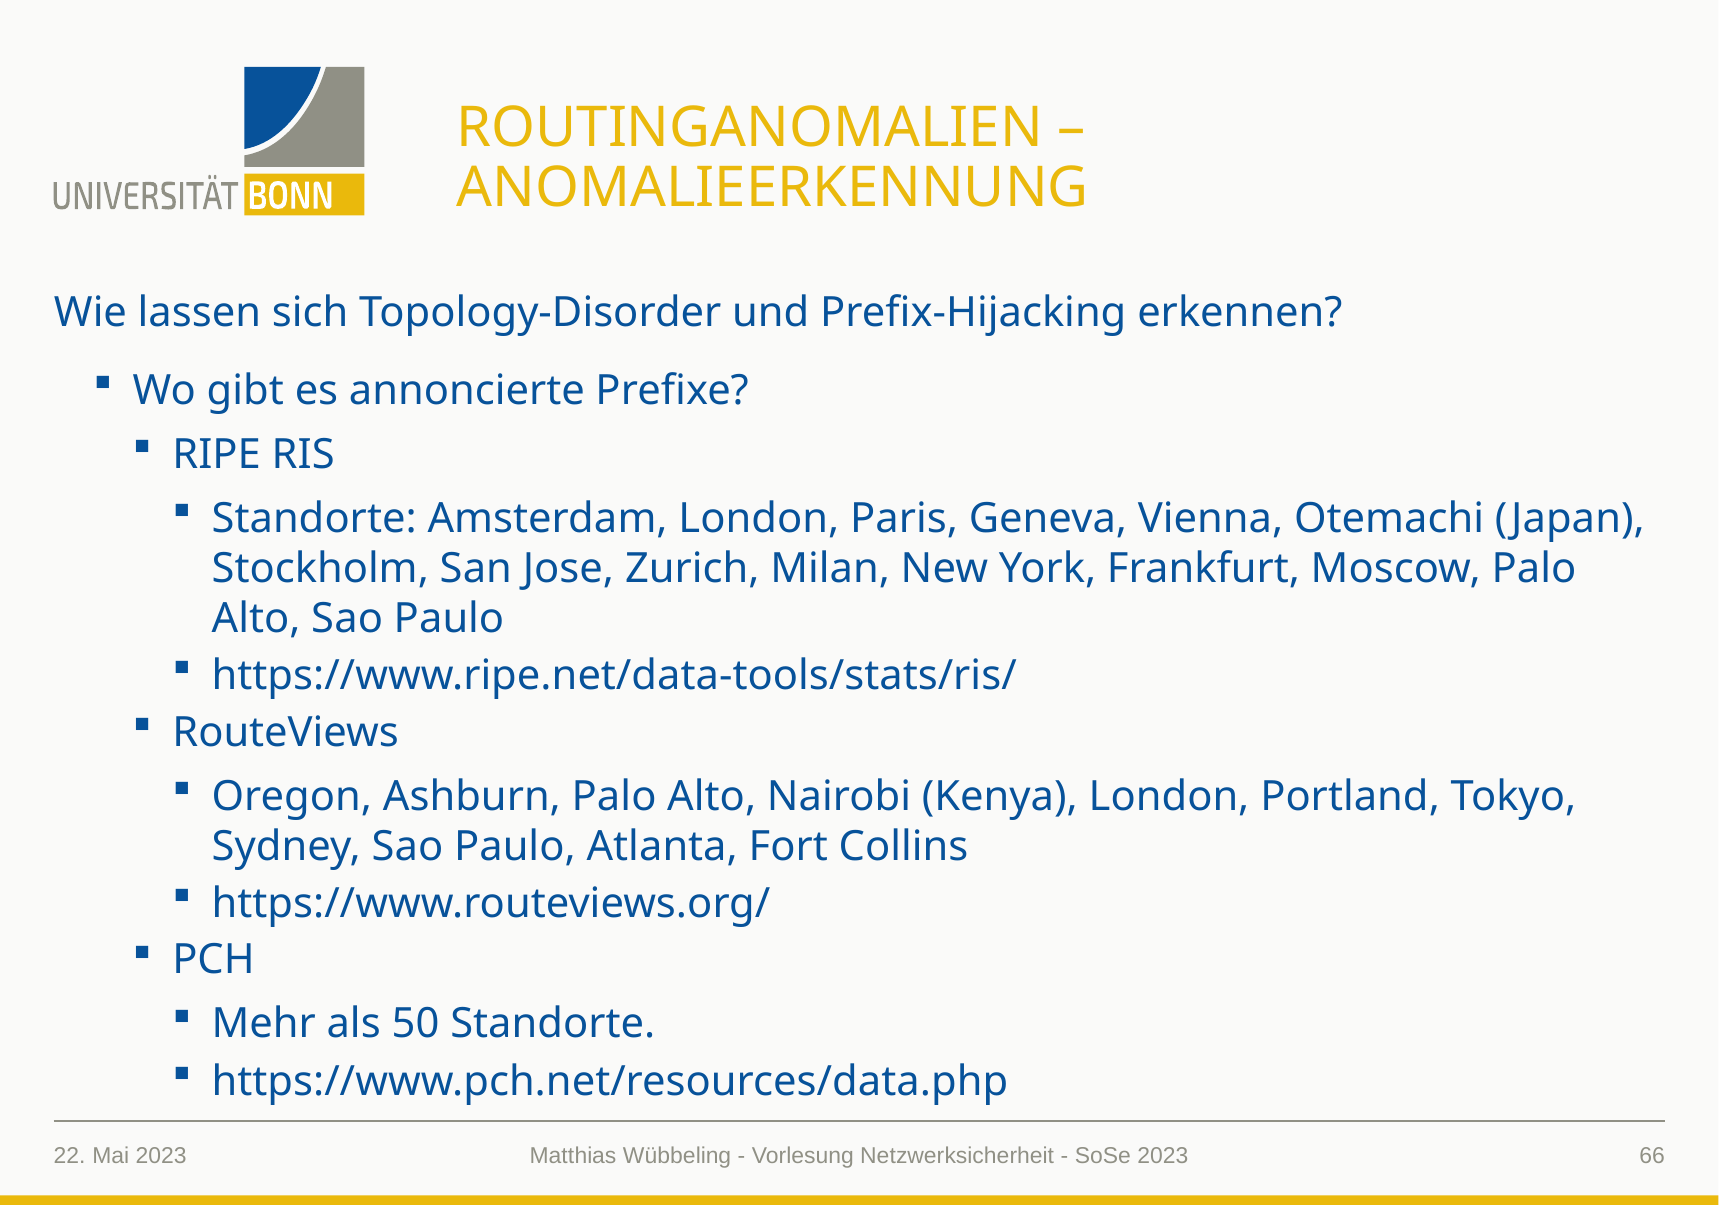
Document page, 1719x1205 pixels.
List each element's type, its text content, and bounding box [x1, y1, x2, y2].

slide_number 66 [1557, 1121, 1665, 1189]
list Wie lassen sich Topology-Disorder und Prefix-Hijacking erkennen? Wo gibt es annoncierte Prefixe? RIPE RIS Standorte: Amsterdam, London, Paris, Geneva, Vienna, Otemachi (Japan), Stockholm, San Jose, Zurich, Milan, New York, Frankfurt, Moscow, Palo Alto, Sao Paulo https://www.ripe.net/data-tools/stats/ris/ RouteViews Oregon, Ashburn, Palo Alto, Nairobi (Kenya), London, Portland, Tokyo, Sydney, Sao Paulo, Atlanta, Fort Collins https://www.routeviews.org/ PCH Mehr als 50 Standorte. https://www.pch.net/resources/data.php [53, 284, 1665, 1055]
title RoutingAnomalien – Anomalieerkennung [456, 67, 1665, 218]
slide_number 22. Mai 2023 [53, 1121, 215, 1189]
footer Matthias Wübbeling - Vorlesung Netzwerksicherheit - SoSe 2023 [389, 1121, 1329, 1189]
